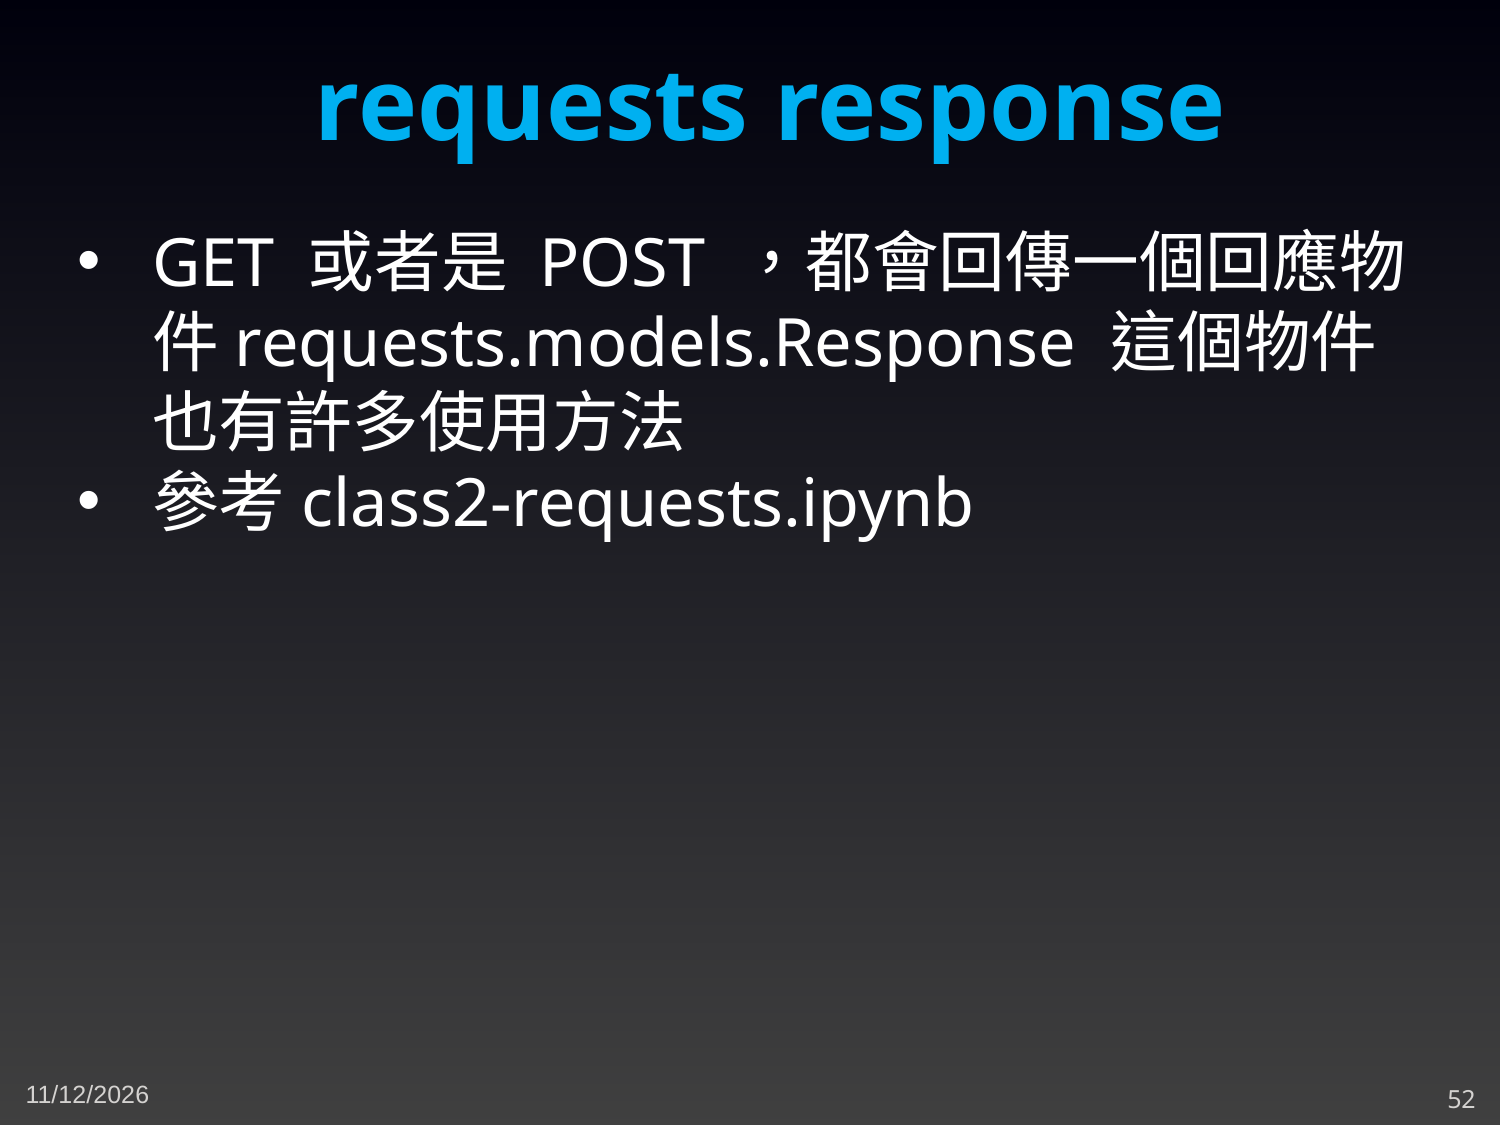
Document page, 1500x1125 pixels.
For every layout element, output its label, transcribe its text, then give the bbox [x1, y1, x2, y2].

text_box requests response [300, 12, 1313, 175]
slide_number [10, 1075, 411, 1117]
slide_number 52 [1340, 1075, 1491, 1117]
text_box GET 或者是 POST ，都會回傳一個回應物件requests.models.Response 這個物件也有許多使用方法 參考class2-requests.ipynb [62, 212, 1450, 547]
